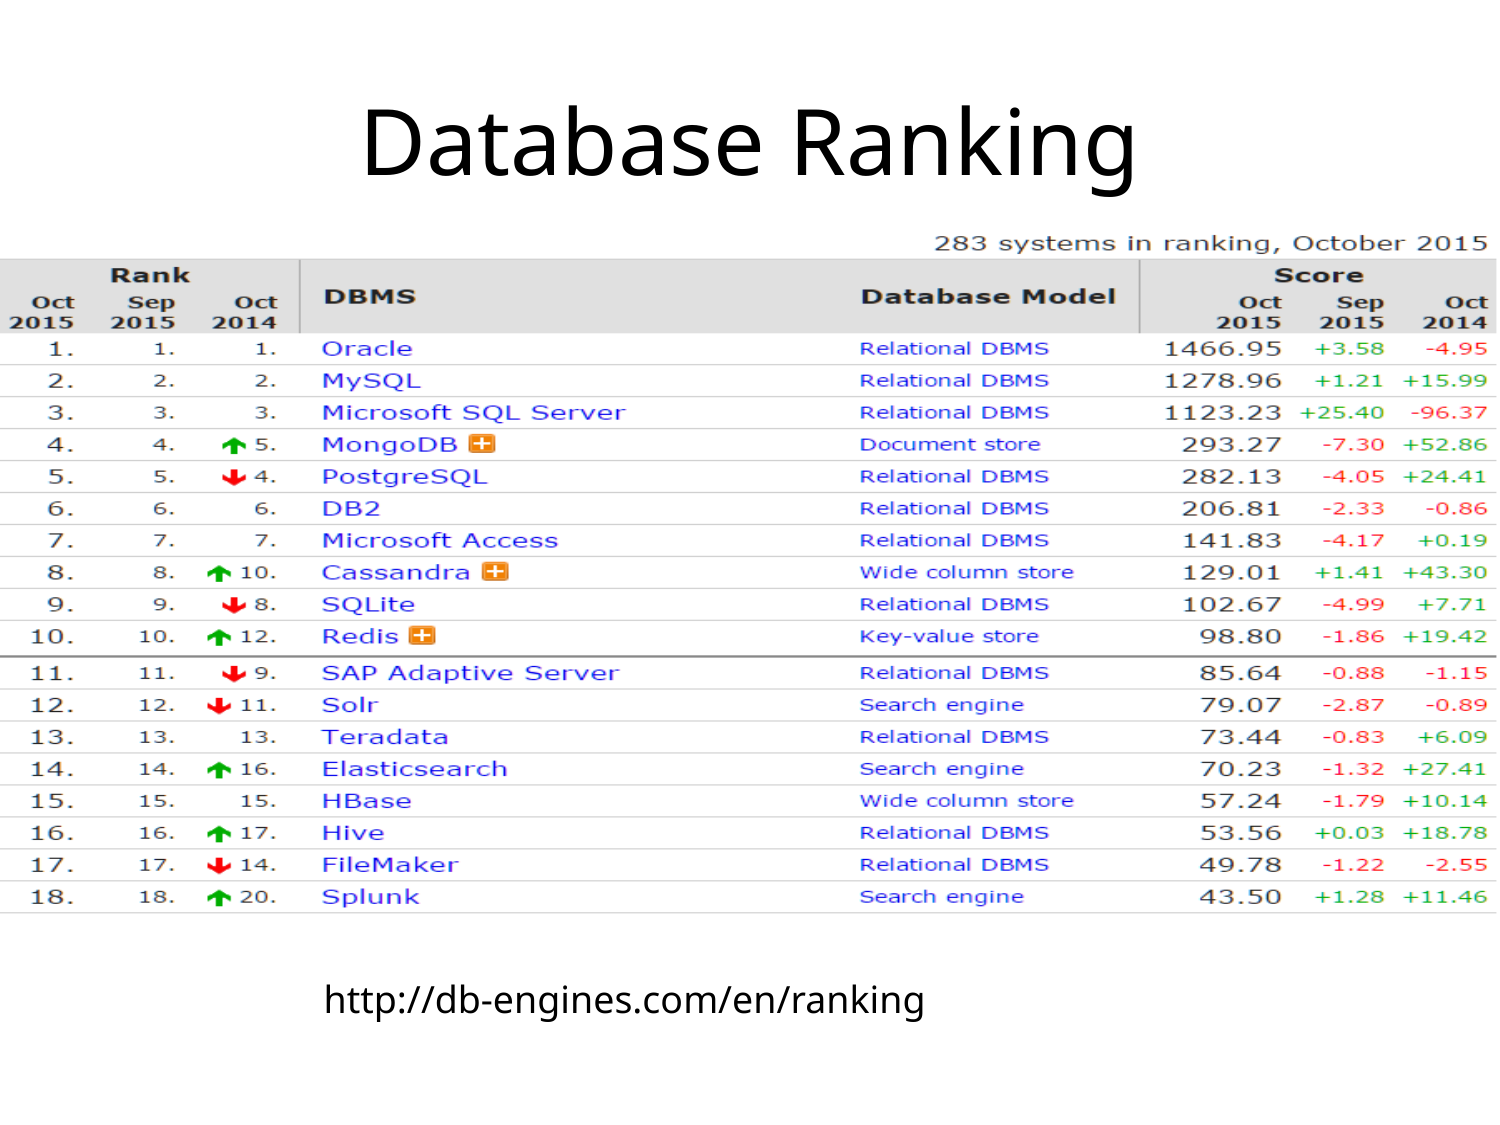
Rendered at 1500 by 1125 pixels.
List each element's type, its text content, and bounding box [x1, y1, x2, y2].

title Database Ranking [75, 45, 1425, 226]
picture [0, 227, 1500, 918]
text_box http://db-engines.com/en/ranking [308, 968, 1176, 1029]
